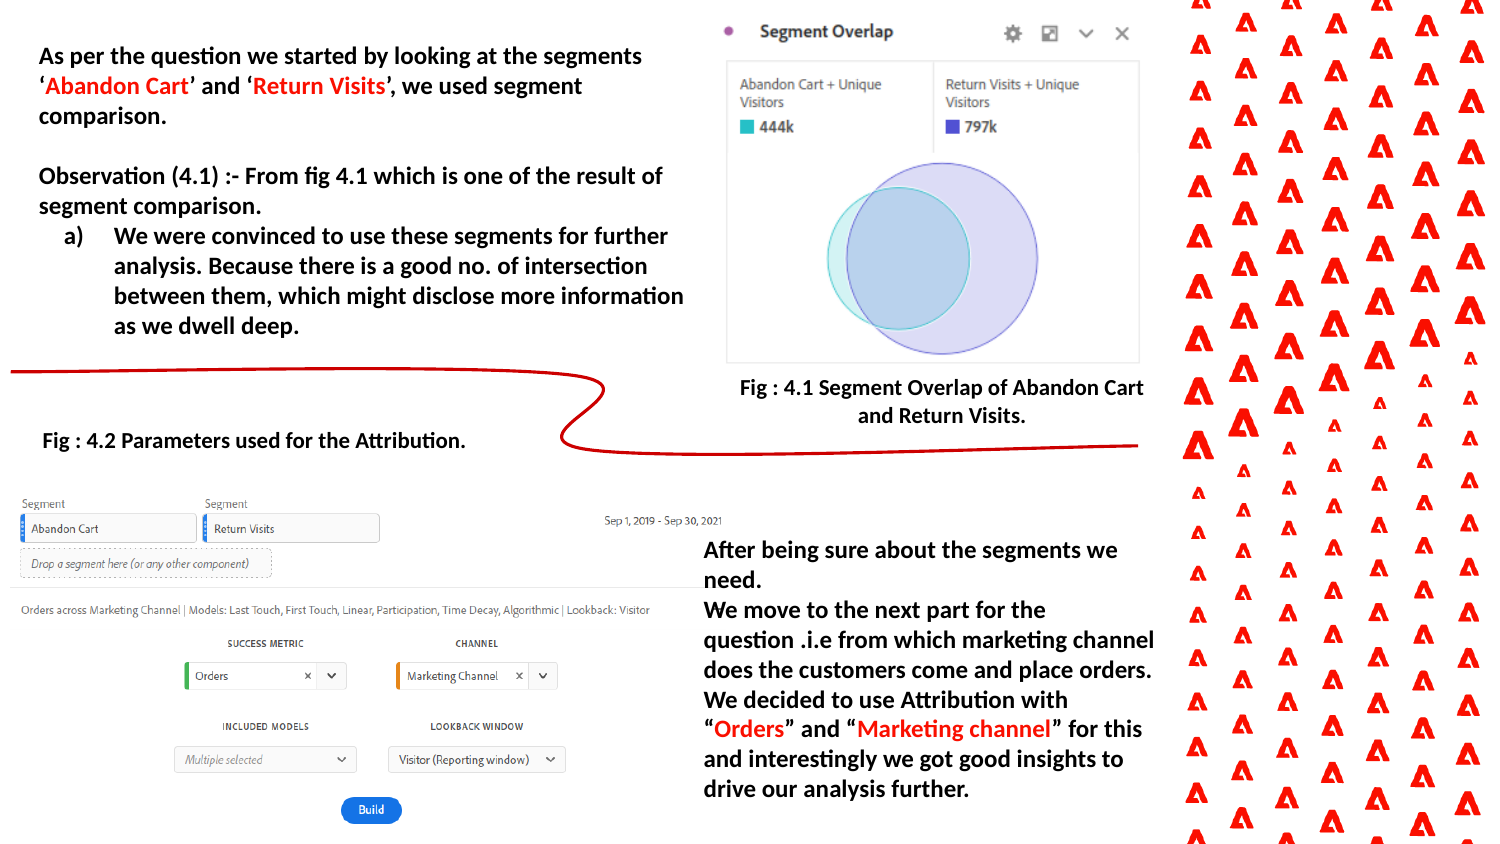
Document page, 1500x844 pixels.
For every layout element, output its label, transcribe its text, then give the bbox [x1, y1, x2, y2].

text_box [10, 368, 1139, 455]
text_box Fig : 4.2 Parameters used for the Attribution. [23, 412, 486, 468]
text_box Fig : 4.1 Segment Overlap of Abandon Cart and Return Visits. [711, 357, 1174, 443]
text_box As per the question we started by looking at the segments ‘Abandon Cart’ and ‘Return Visits’, we used segment comparison. Observation (4.1) :- From fig 4.1 which is one of the result of segment comparison. We were convinced to use these segments for further analysis. Because there is a good no. of intersection between them, which might disclose more information as we dwell deep. [23, 24, 702, 355]
picture [0, 0, 1500, 844]
text_box After being sure about the segments we need. We move to the next part for the question .i.e from which marketing channel does the customers come and place orders. We decided to use Attribution with “Orders” and “Marketing channel” for this and interestingly we got good insights to drive our analysis further. [730, 518, 1176, 818]
